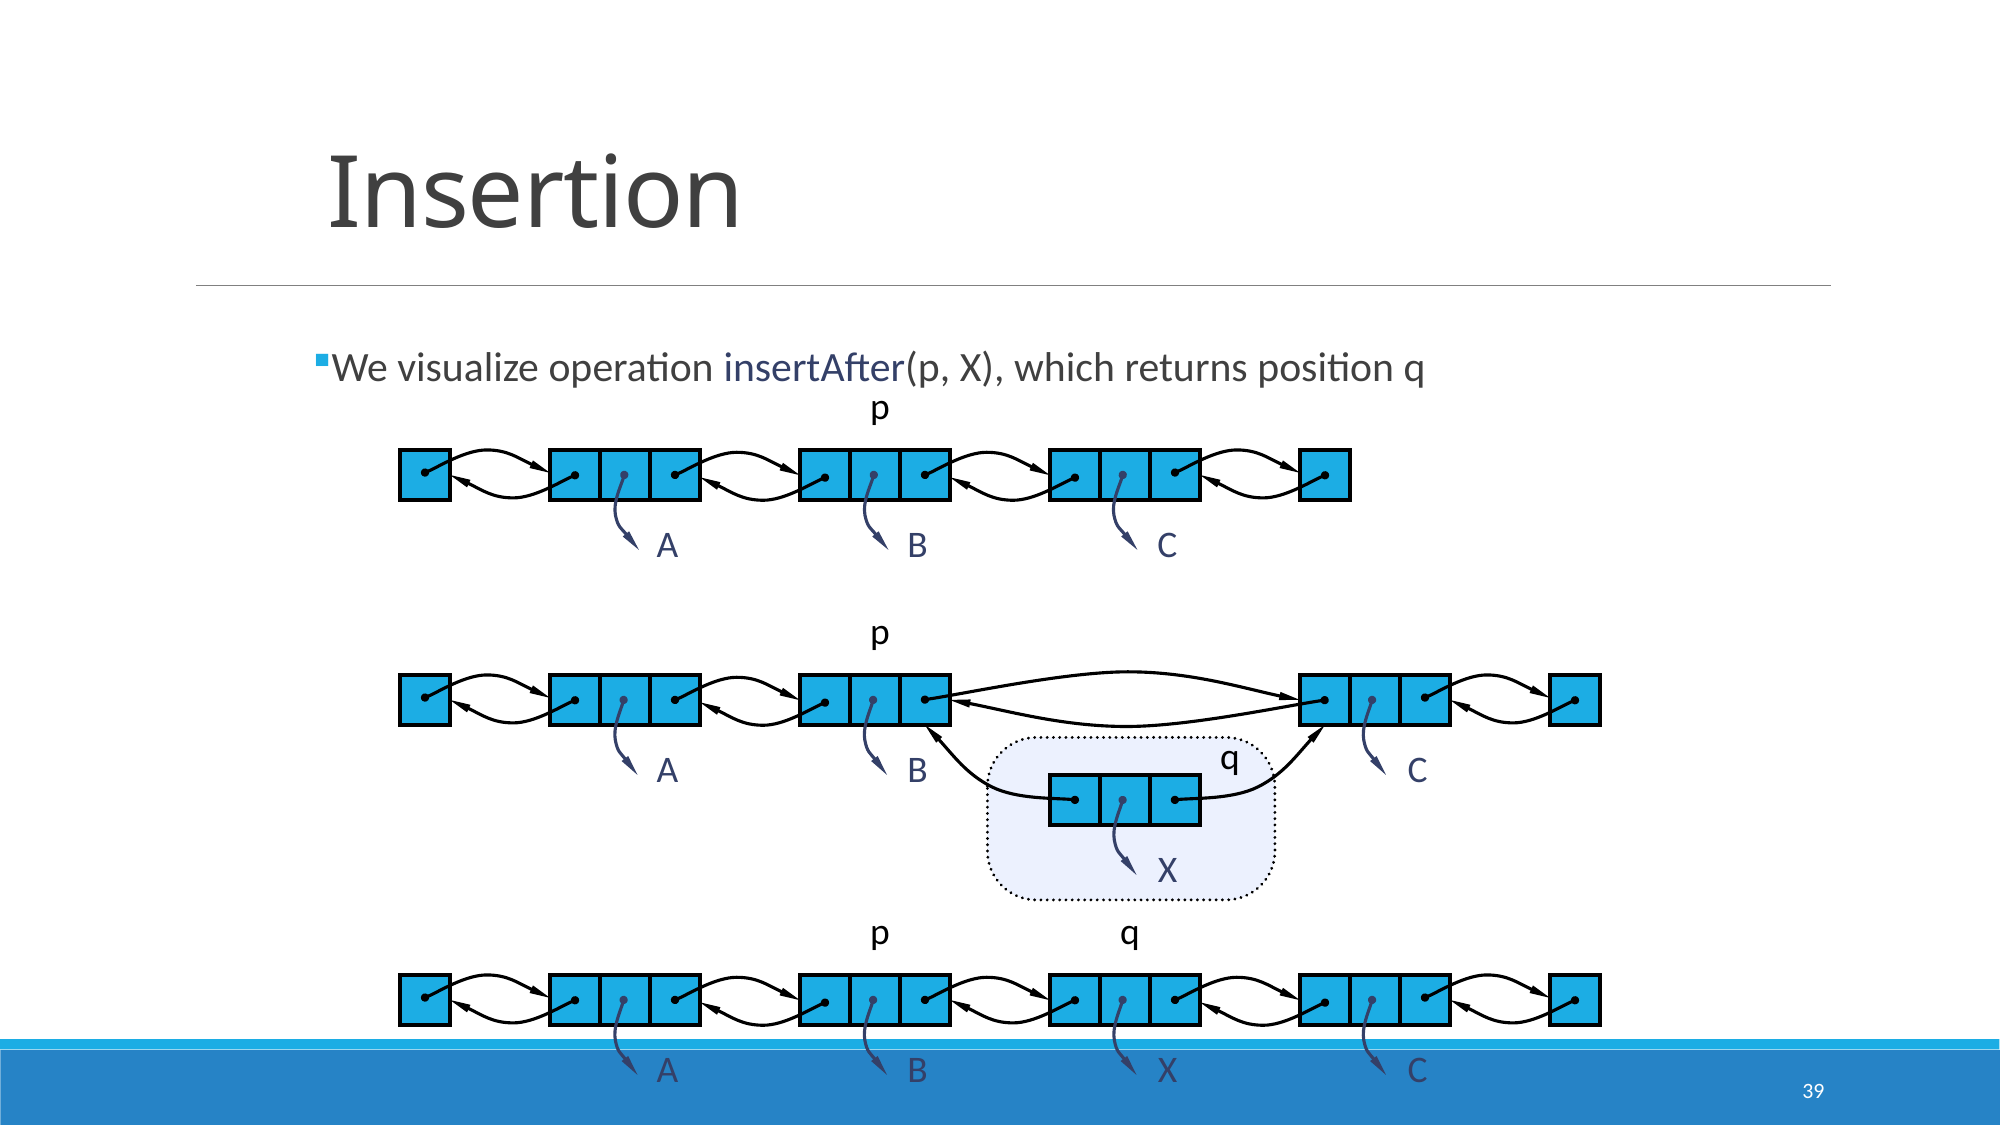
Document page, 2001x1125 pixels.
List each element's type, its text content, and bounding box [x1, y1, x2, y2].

text_box [800, 450, 849, 500]
text_box [549, 675, 600, 725]
text_box [1299, 975, 1350, 1025]
text_box [650, 450, 700, 500]
text_box [420, 449, 551, 477]
text_box [987, 778, 1275, 900]
text_box [1100, 975, 1149, 1025]
text_box B [887, 737, 948, 798]
text_box [699, 998, 830, 1026]
text_box [995, 737, 1200, 786]
text_box [670, 452, 800, 479]
text_box [920, 977, 1050, 1004]
text_box [450, 471, 580, 498]
text_box A [637, 737, 698, 798]
text_box [864, 695, 887, 775]
text_box [1050, 774, 1100, 825]
text_box [450, 696, 580, 723]
text_box [800, 975, 849, 1025]
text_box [1049, 449, 1201, 501]
text_box [1460, 696, 1580, 723]
text_box [1550, 975, 1600, 1025]
text_box q [1200, 724, 1261, 785]
text_box [420, 974, 551, 1002]
text_box [600, 975, 650, 1025]
text_box [1363, 733, 1386, 775]
text_box [920, 452, 1046, 479]
text_box [650, 675, 700, 725]
text_box [1149, 774, 1200, 825]
text_box [1400, 975, 1450, 1025]
text_box [949, 699, 1296, 727]
text_box [1170, 977, 1299, 1004]
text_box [1299, 674, 1451, 726]
text_box [849, 450, 900, 500]
text_box [450, 996, 580, 1023]
text_box [1363, 995, 1386, 1075]
text_box [399, 975, 450, 1025]
text_box [849, 675, 900, 725]
text_box [549, 975, 600, 1025]
text_box [549, 450, 600, 500]
text_box q [1100, 899, 1161, 960]
text_box [1208, 471, 1330, 498]
text_box [650, 975, 700, 1025]
text_box [1170, 733, 1320, 805]
text_box [699, 473, 830, 501]
text_box [1200, 998, 1330, 1026]
text_box X [1137, 837, 1198, 898]
text_box [849, 975, 900, 1025]
text_box [399, 675, 450, 725]
text_box [920, 671, 1296, 704]
text_box [949, 996, 1080, 1023]
title Insertion [312, 50, 1663, 256]
text_box [949, 477, 1046, 501]
text_box X [1137, 1037, 1198, 1098]
text_box p [849, 599, 911, 660]
text_box C [1387, 1037, 1448, 1098]
text_box [900, 450, 950, 500]
text_box [1113, 796, 1137, 875]
text_box [900, 975, 950, 1025]
text_box [1208, 449, 1301, 473]
text_box p [849, 899, 911, 960]
text_box [1299, 450, 1350, 500]
text_box [614, 995, 637, 1075]
text_box A [637, 1037, 698, 1098]
text_box [614, 695, 637, 775]
text_box [900, 675, 950, 725]
text_box [670, 677, 800, 704]
text_box [1113, 508, 1137, 550]
text_box [1050, 975, 1100, 1025]
slide_number 39 [1624, 1059, 1840, 1120]
text_box [1113, 995, 1137, 1075]
text_box [420, 674, 551, 702]
text_box [1449, 996, 1580, 1023]
text_box [1460, 674, 1551, 698]
text_box [699, 698, 830, 726]
text_box [399, 450, 450, 500]
text_box A [637, 512, 698, 573]
text_box [864, 995, 887, 1075]
text_box [670, 977, 800, 1004]
text_box C [1137, 512, 1198, 573]
text_box [924, 724, 1080, 805]
text_box B [887, 512, 948, 573]
text_box [864, 470, 887, 549]
text_box [600, 675, 650, 725]
text_box B [887, 1037, 948, 1098]
text_box [1100, 774, 1149, 825]
text_box [1420, 974, 1551, 1002]
text_box p [849, 374, 911, 435]
text_box [614, 470, 637, 549]
text_box [1350, 975, 1400, 1025]
text_box [800, 675, 849, 725]
text_box C [1387, 737, 1448, 798]
text_box [1550, 675, 1600, 725]
text_box [1149, 975, 1200, 1025]
list We visualize operation insertAfter(p, X), which returns position q [312, 337, 1600, 438]
text_box [600, 450, 650, 500]
